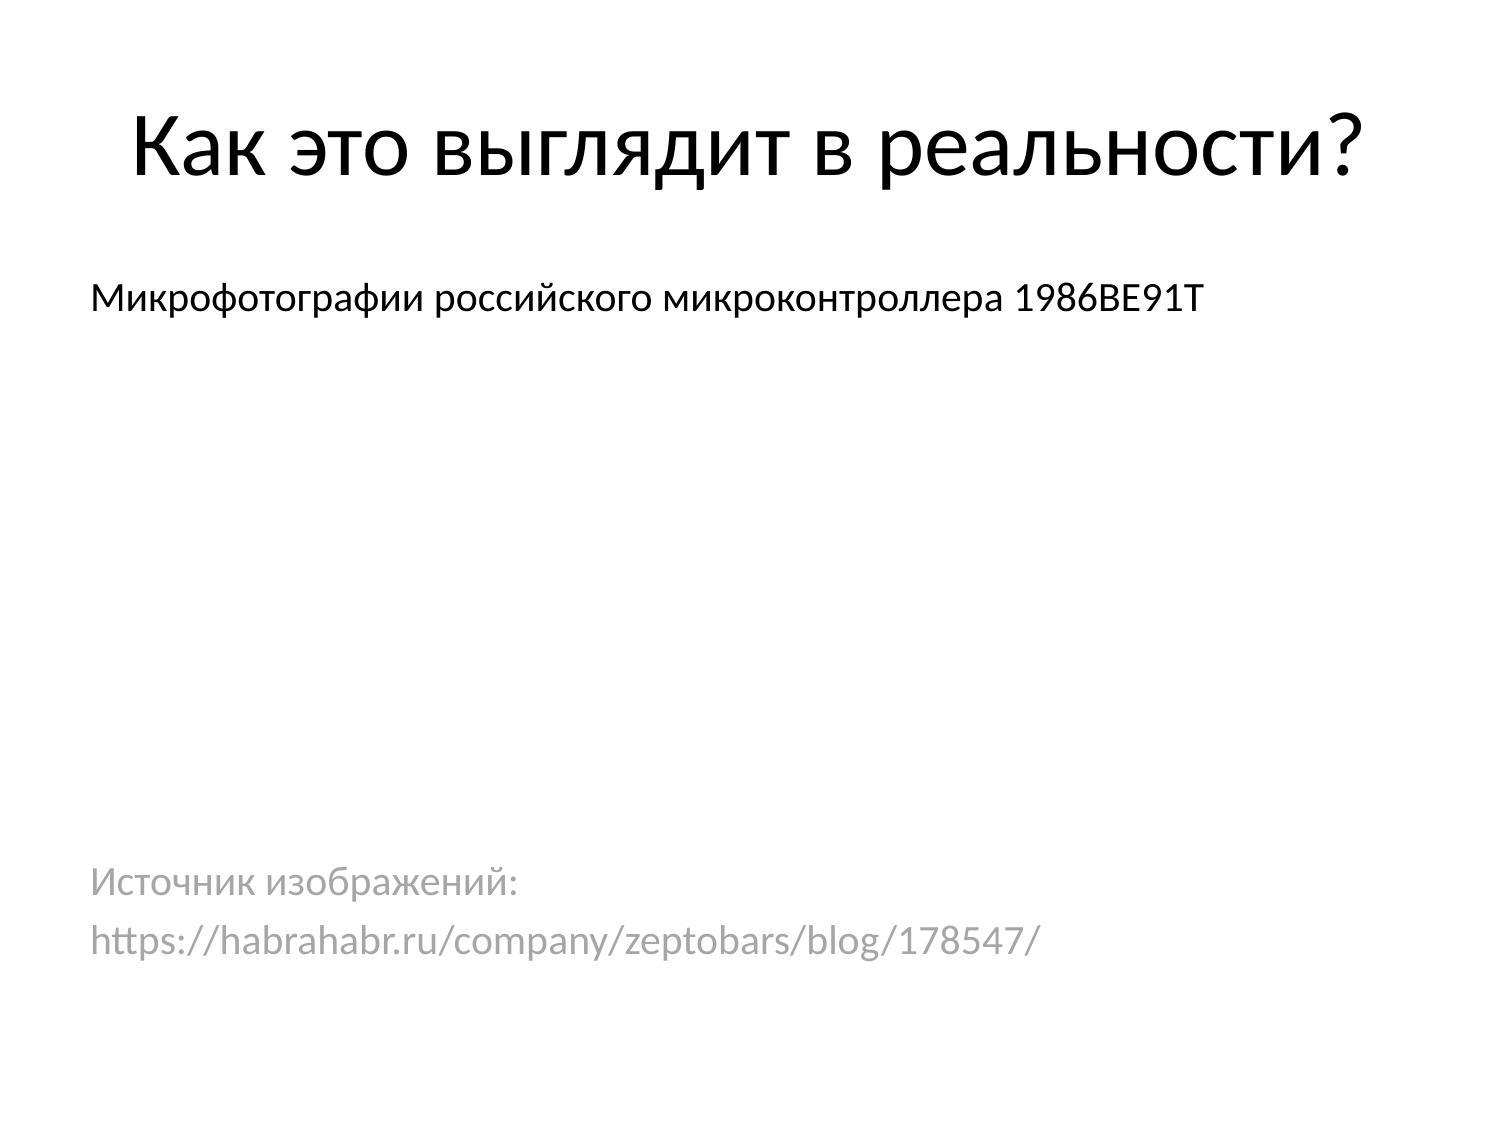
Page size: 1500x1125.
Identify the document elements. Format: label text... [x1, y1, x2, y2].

title Как это выглядит в реальности? [75, 45, 1425, 233]
list Микрофотографии российского микроконтроллера 1986ВЕ91Т Источник изображений: https://habrahabr.ru/company/zeptobars/blog/178547/ [75, 262, 1425, 1005]
